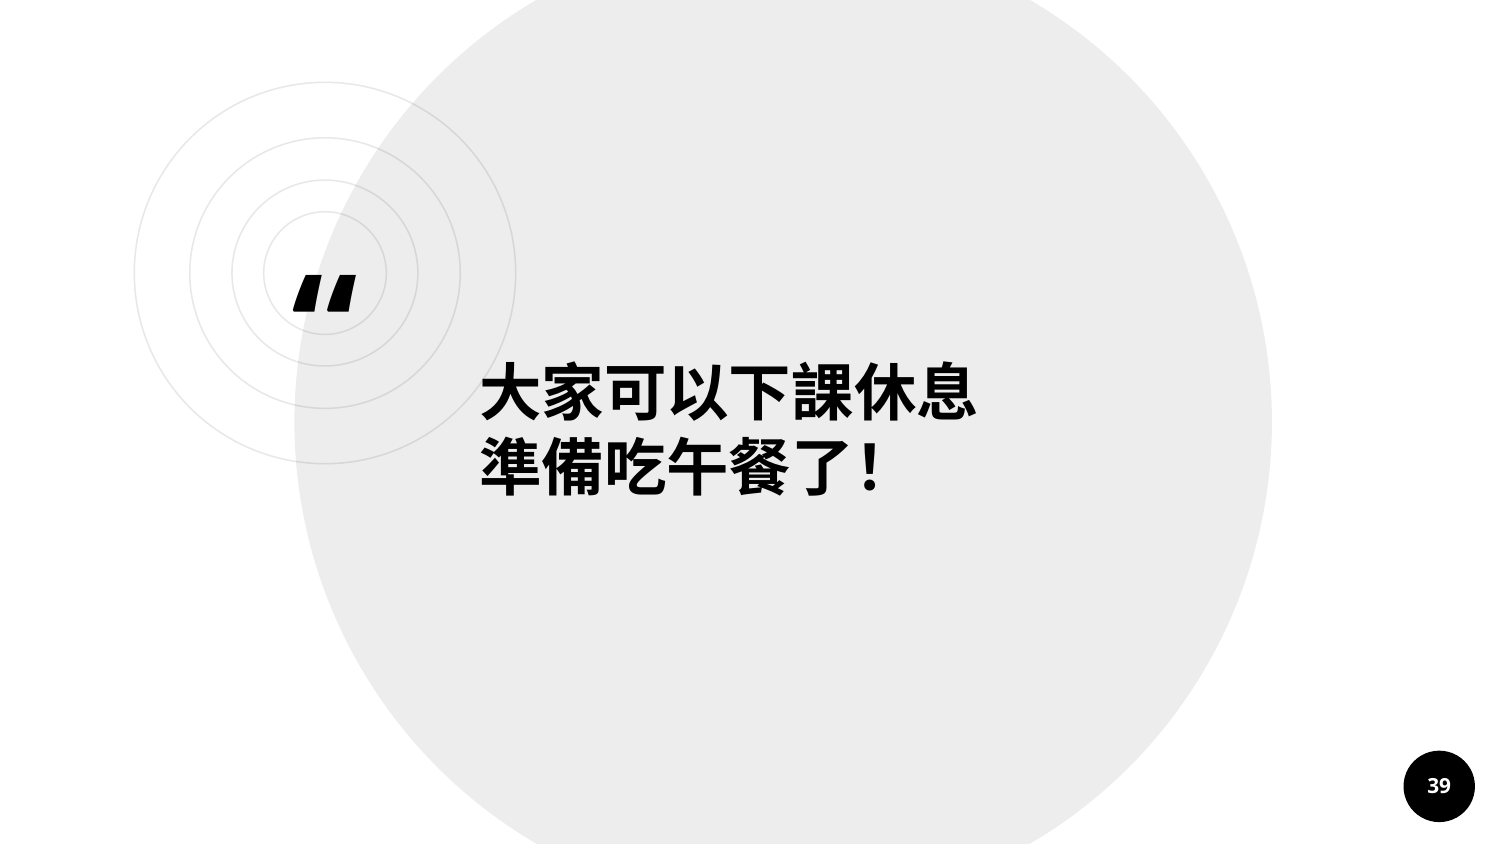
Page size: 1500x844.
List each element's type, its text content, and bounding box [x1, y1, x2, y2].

list 大家可以下課休息準備吃午餐了！ [464, 338, 1036, 844]
slide_number 39 [1403, 750, 1475, 823]
